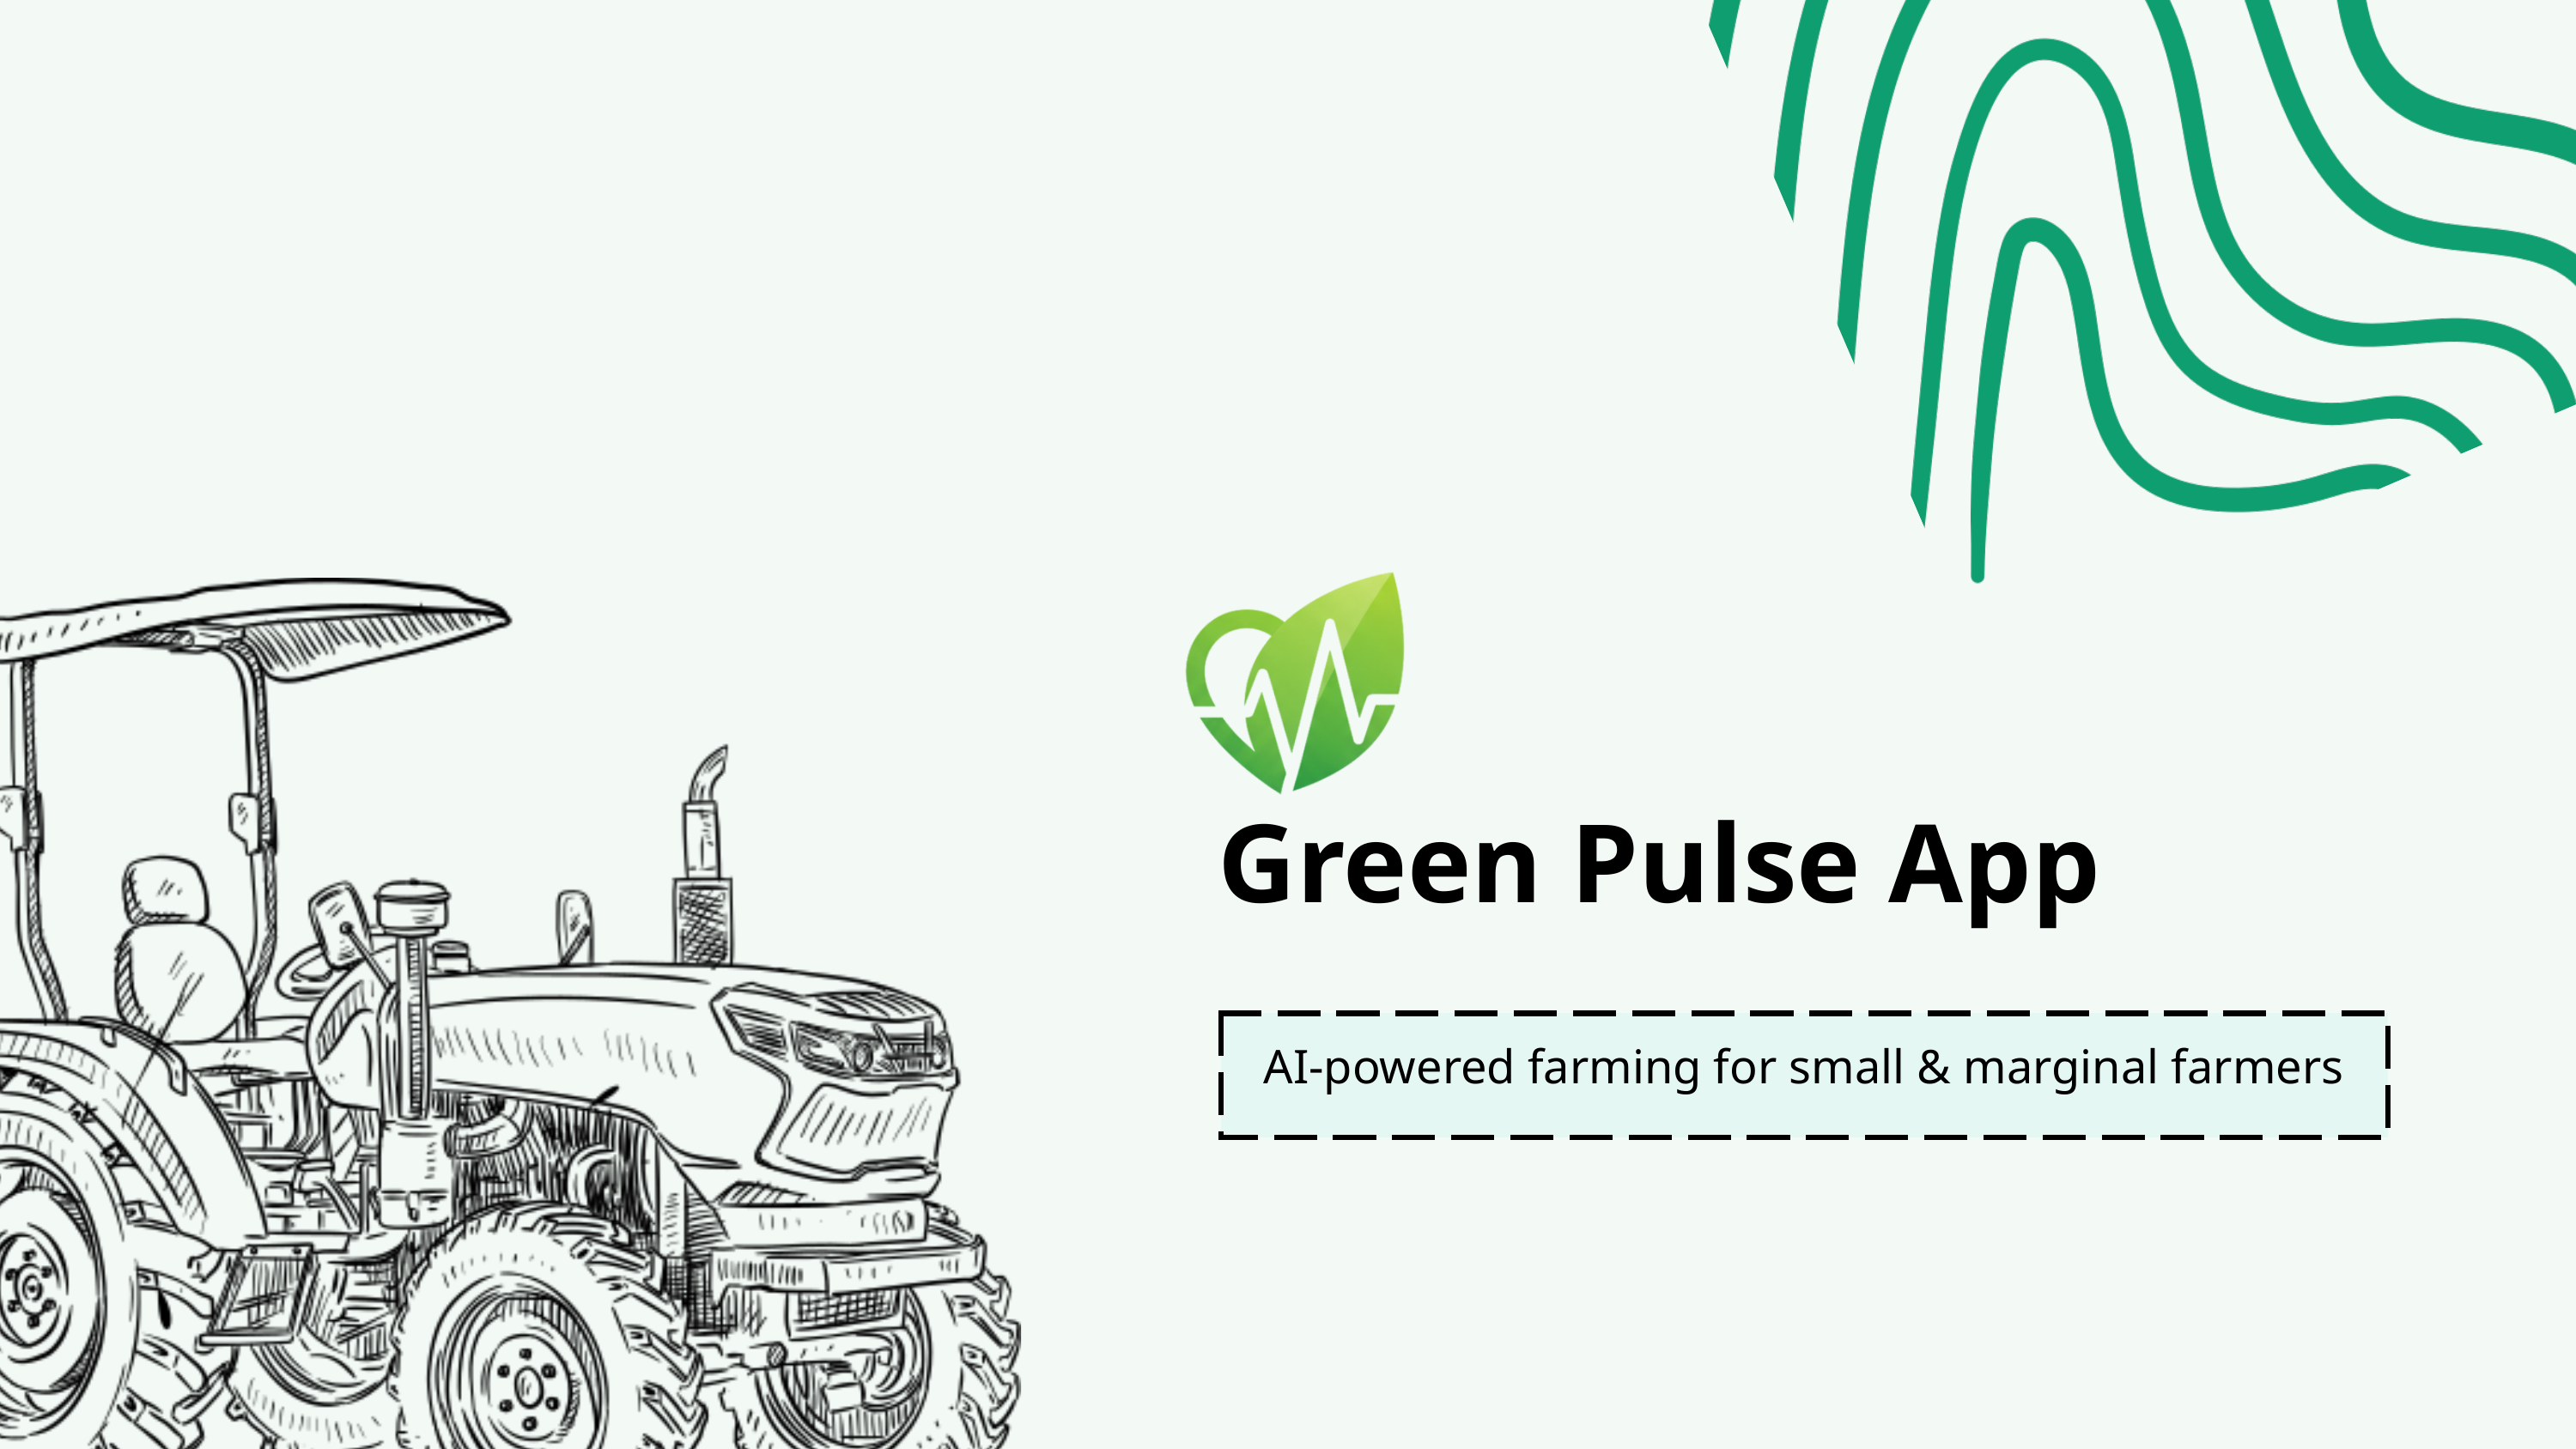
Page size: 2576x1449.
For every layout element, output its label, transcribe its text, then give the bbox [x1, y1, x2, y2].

text_box [0, 578, 1022, 1449]
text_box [1220, 1013, 2389, 1138]
text_box [1698, 0, 2576, 660]
text_box Green Pulse App [888, 773, 2432, 925]
text_box [1021, 449, 1599, 819]
